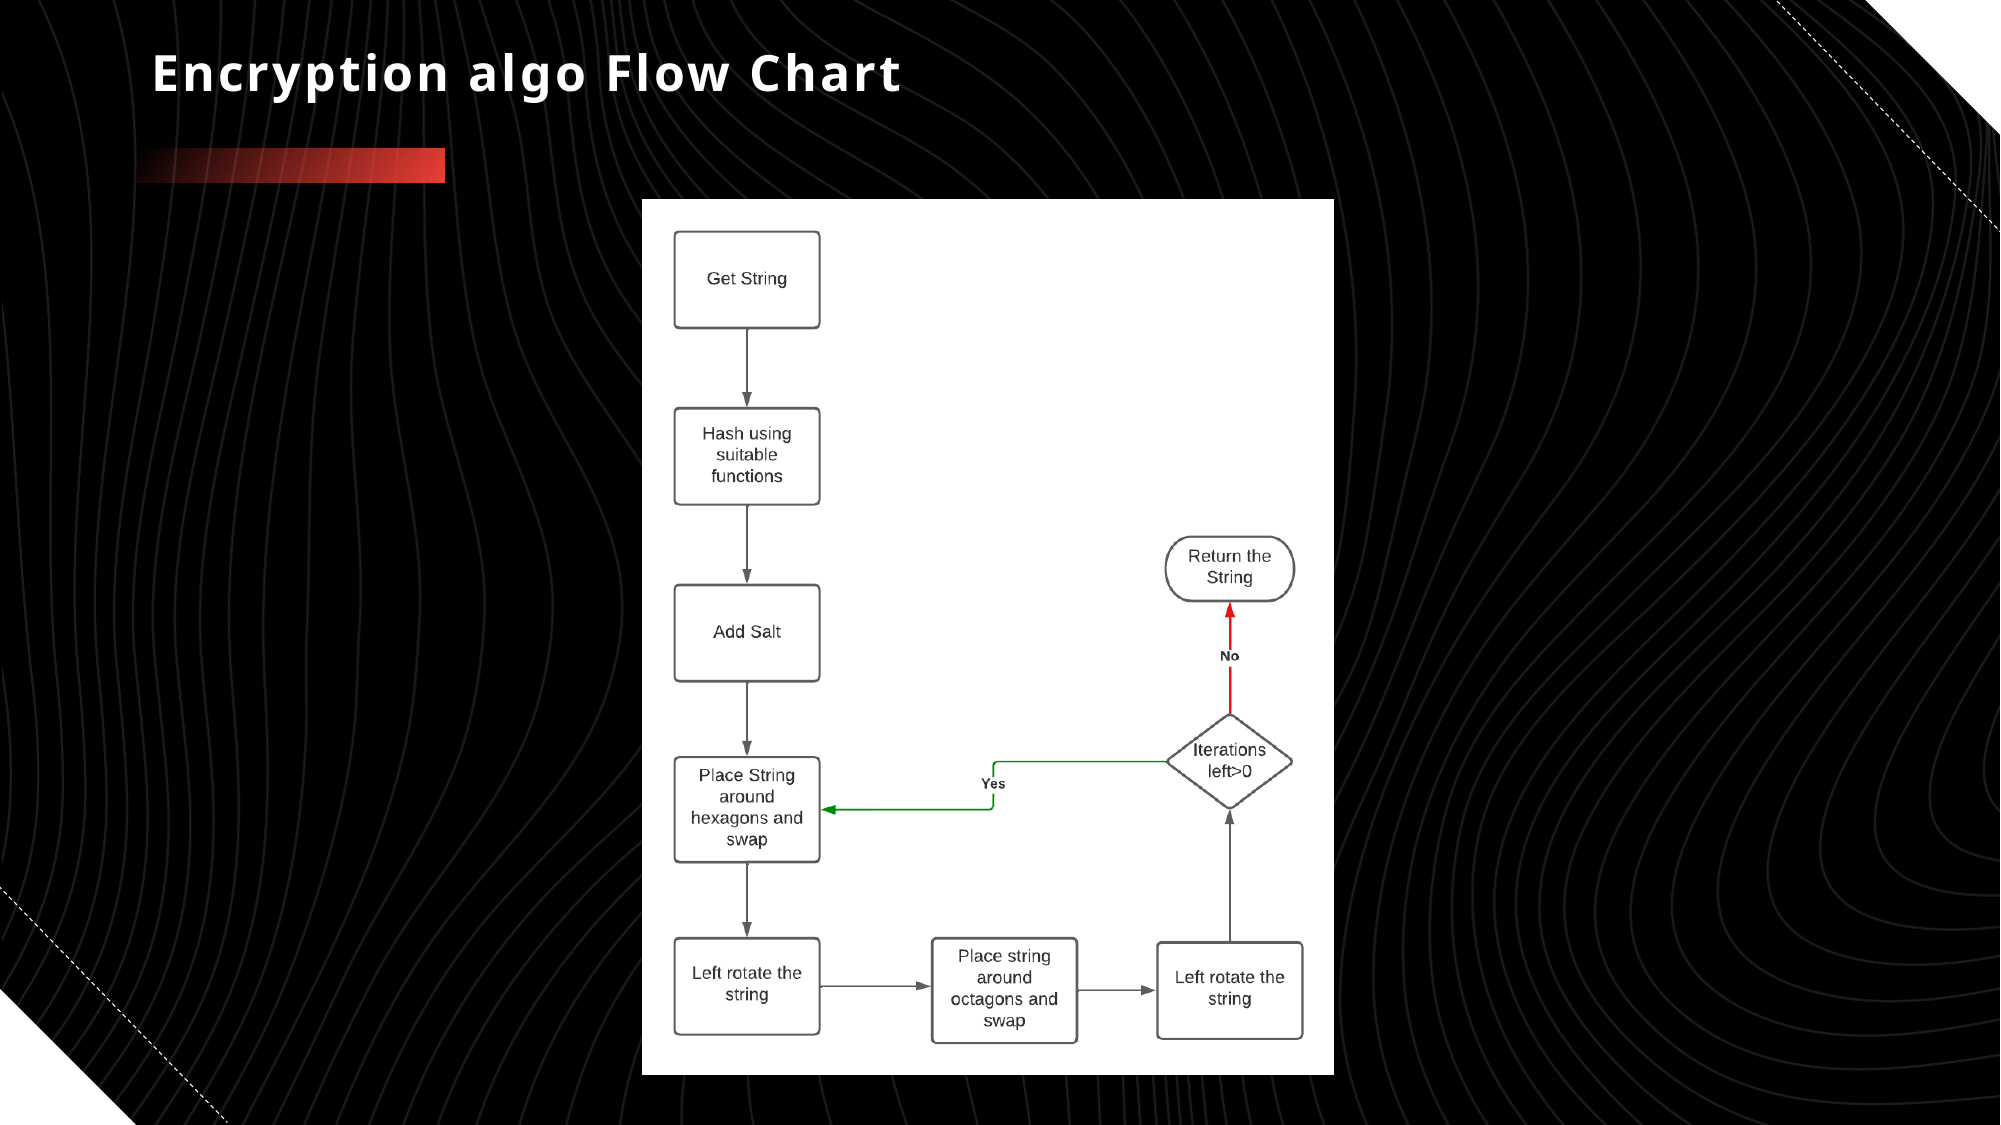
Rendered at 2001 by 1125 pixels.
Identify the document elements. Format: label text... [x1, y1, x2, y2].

title Encryption algo Flow Chart [136, 27, 1863, 124]
picture [642, 199, 1334, 1075]
